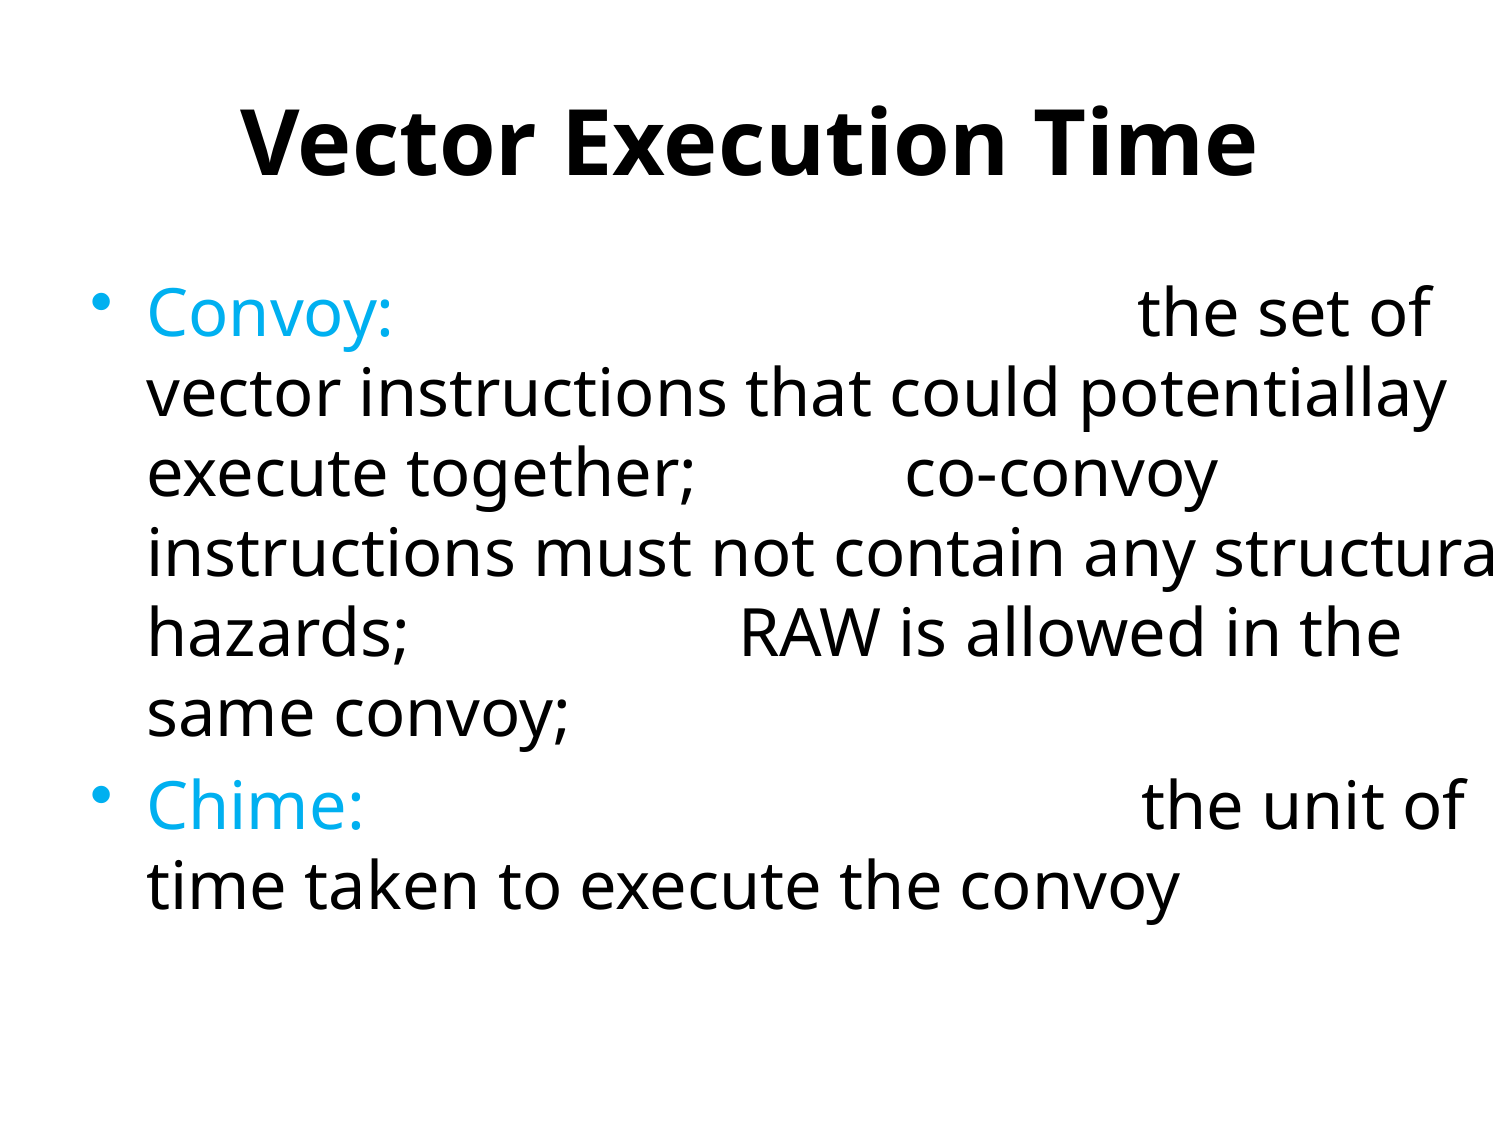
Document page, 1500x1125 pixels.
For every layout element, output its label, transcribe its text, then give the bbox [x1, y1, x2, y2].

title Vector Execution Time [0, 45, 1500, 233]
list Convoy: the set of vector instructions that could potentiallay execute together; co-convoy instructions must not contain any structural hazards; RAW is allowed in the same convoy; Chime: the unit of time taken to execute the convoy [75, 262, 1500, 1125]
